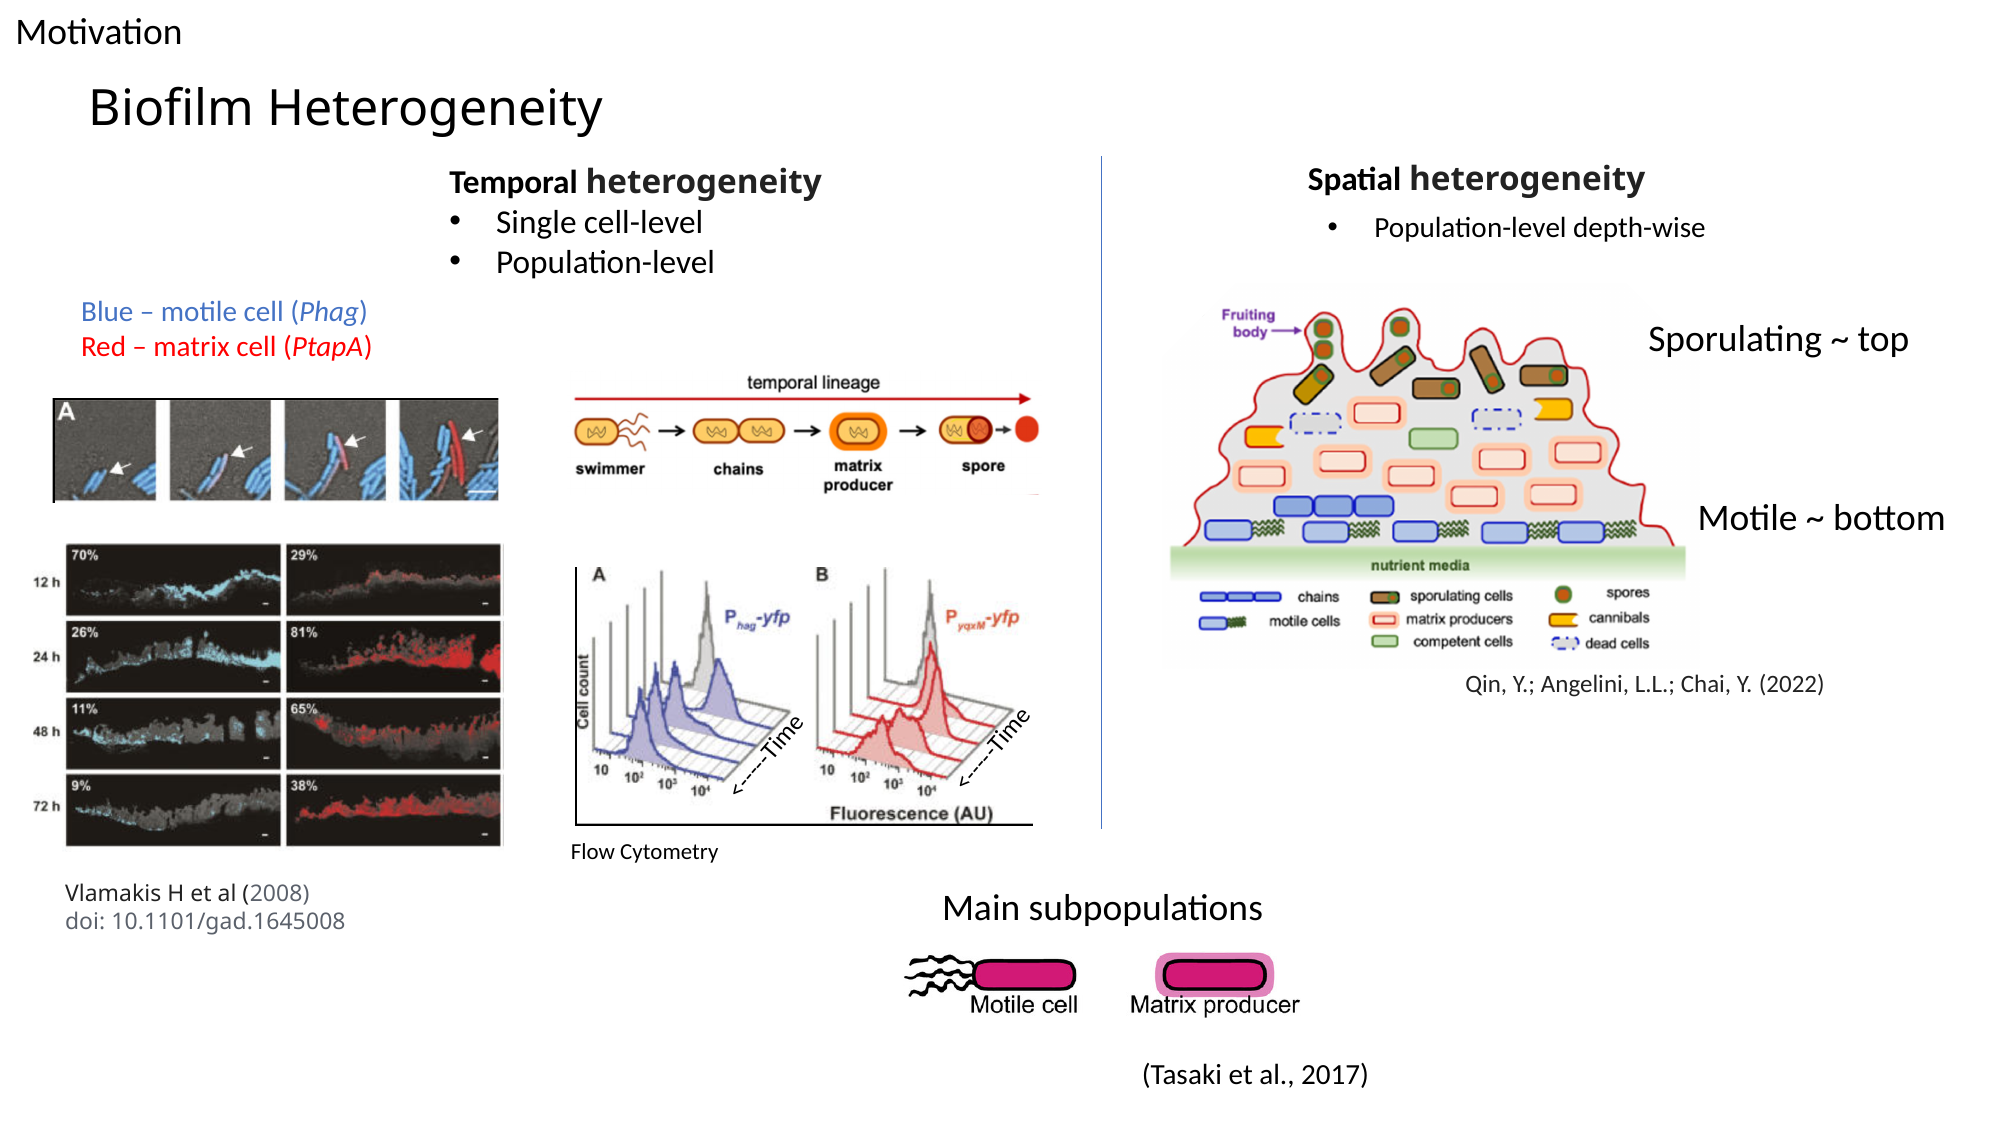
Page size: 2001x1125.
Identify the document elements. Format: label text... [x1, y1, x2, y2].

text_box (Tasaki et al., 2017) [1127, 1047, 1385, 1098]
text_box Vlamakis H et al (2008) doi: 10.1101/gad.1645008 [50, 871, 367, 942]
picture [567, 371, 1047, 495]
text_box Main subpopulations [927, 875, 1279, 936]
title Biofilm Heterogeneity [73, 48, 1949, 170]
text_box Sporulating ~ top [1700, 306, 1925, 367]
text_box Qin, Y.; Angelini, L.L.; Chai, Y. (2022) [1450, 660, 2000, 706]
text_box Blue – motile cell (Phag) Red – matrix cell (PtapA) [66, 284, 414, 370]
text_box Motivation [0, 0, 198, 60]
picture [52, 398, 499, 503]
text_box Population-level depth-wise [1312, 201, 1743, 251]
text_box Temporal heterogeneity Single cell-level Population-level [434, 153, 975, 288]
picture [33, 543, 504, 857]
picture [1162, 283, 1700, 669]
text_box Motile ~ bottom [1700, 485, 1962, 546]
text_box Flow Cytometry [556, 829, 734, 872]
picture [824, 940, 1413, 1021]
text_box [575, 567, 1033, 826]
text_box Spatial heterogeneity [1293, 149, 1661, 250]
